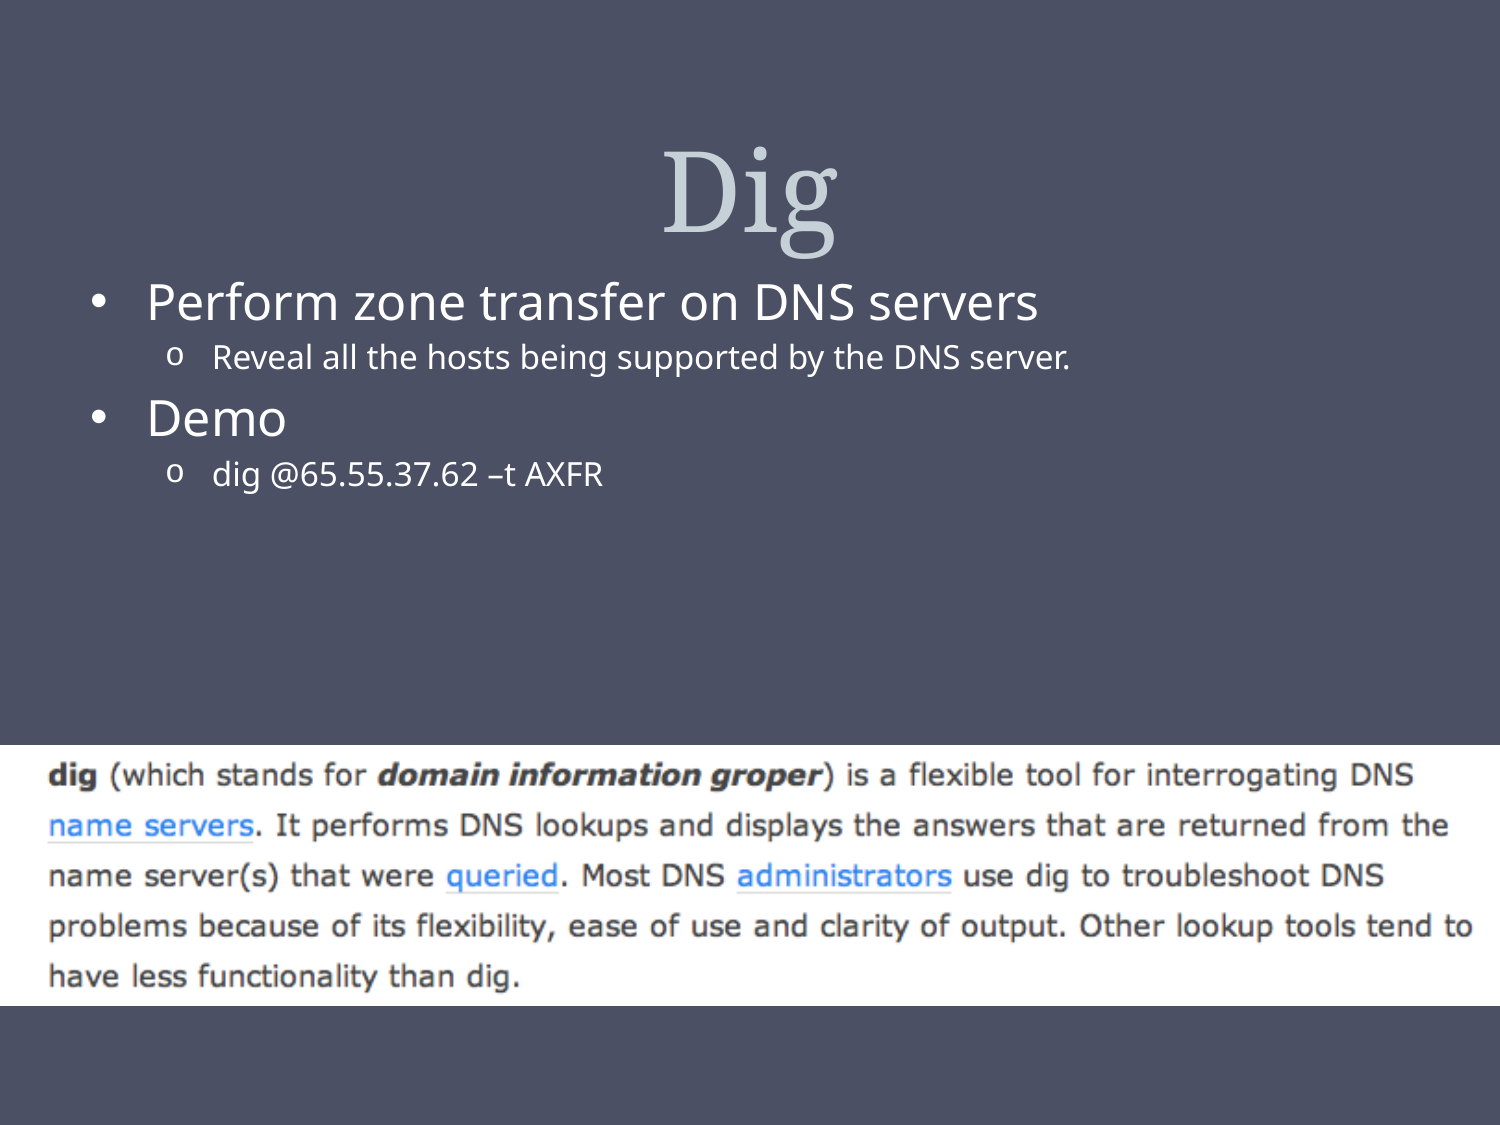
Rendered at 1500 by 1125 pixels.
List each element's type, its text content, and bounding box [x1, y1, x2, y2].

title Dig [75, 0, 1425, 262]
picture [0, 745, 1500, 1006]
list Perform zone transfer on DNS servers Reveal all the hosts being supported by the DNS server. Demo dig @65.55.37.62 –t AXFR [75, 262, 1425, 744]
